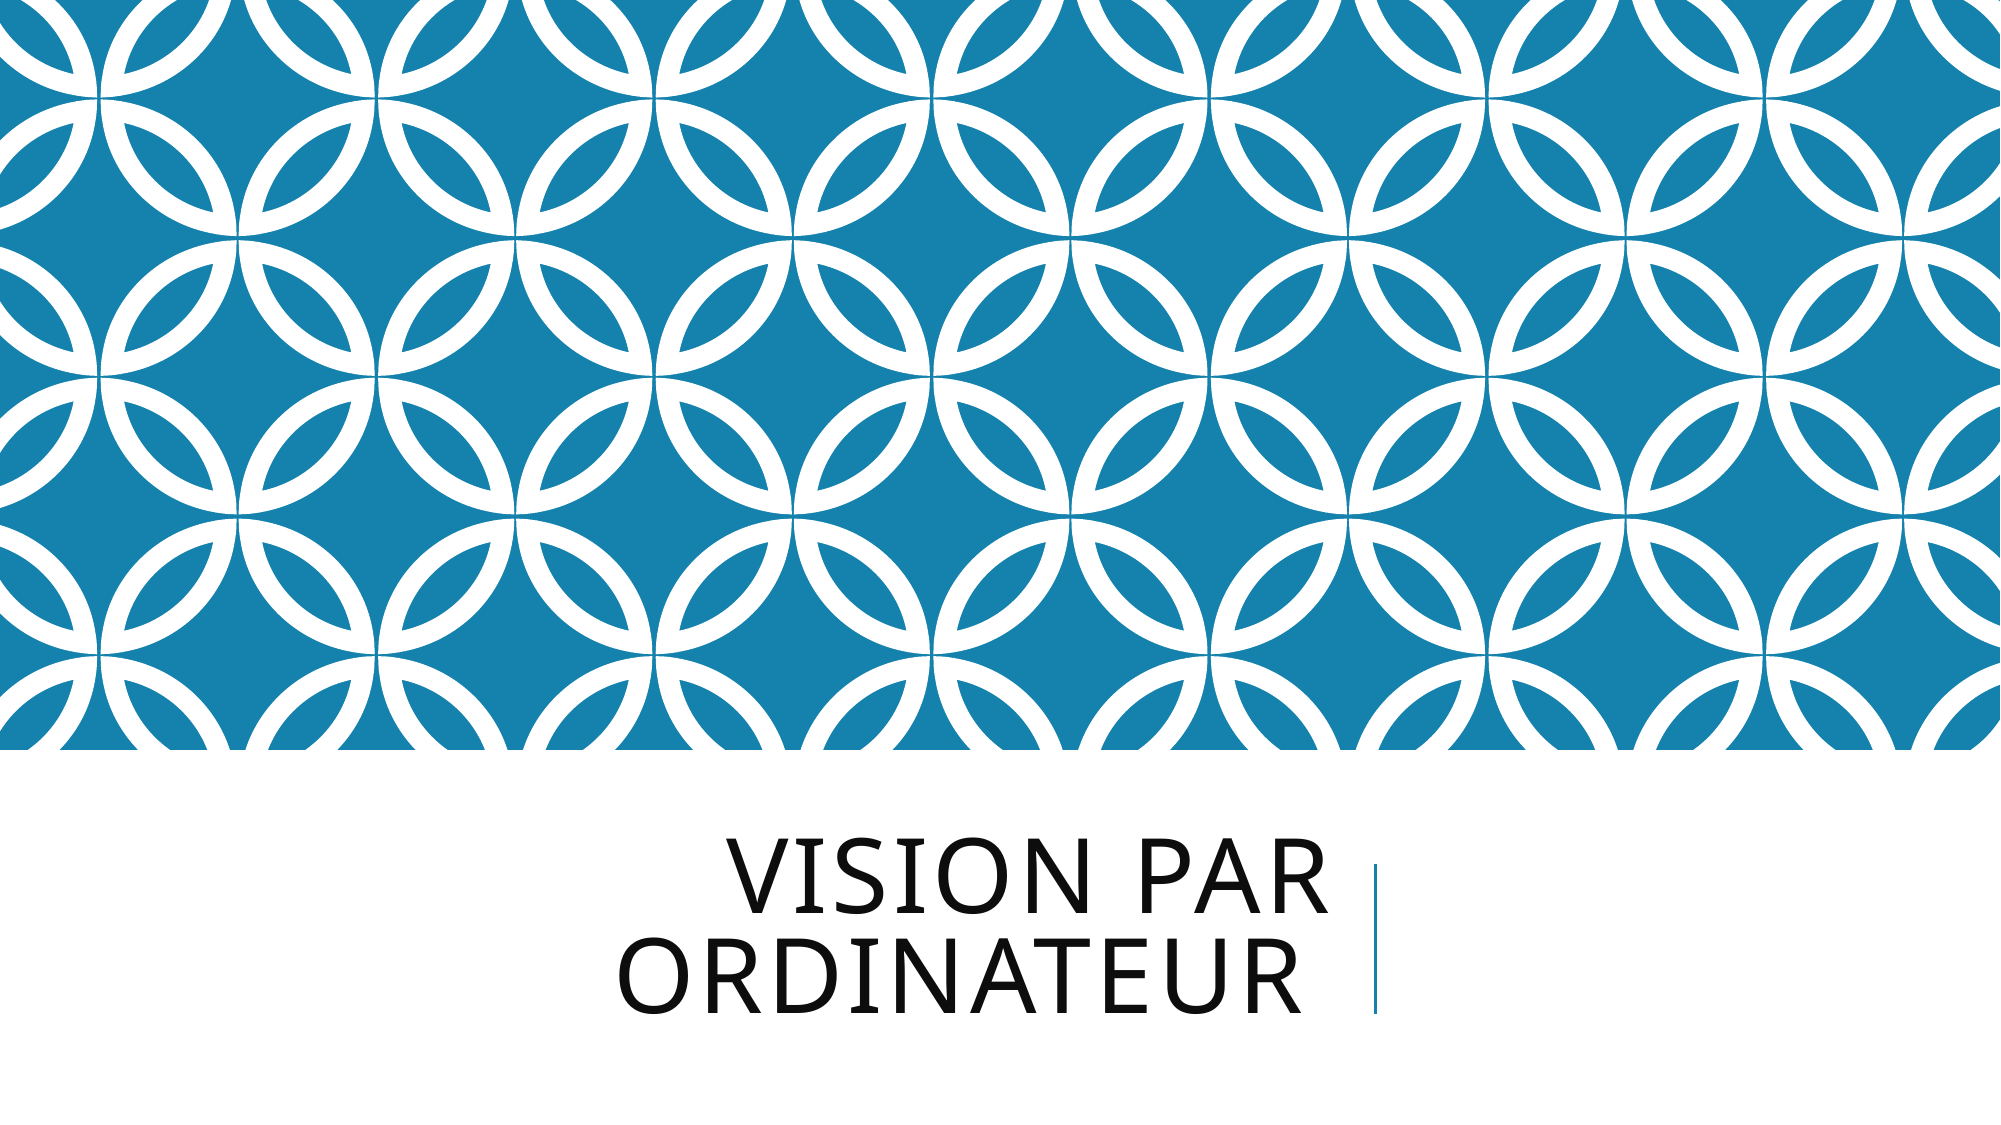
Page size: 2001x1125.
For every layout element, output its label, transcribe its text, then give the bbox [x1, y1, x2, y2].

title Vision par ordinateur [75, 813, 1350, 1054]
